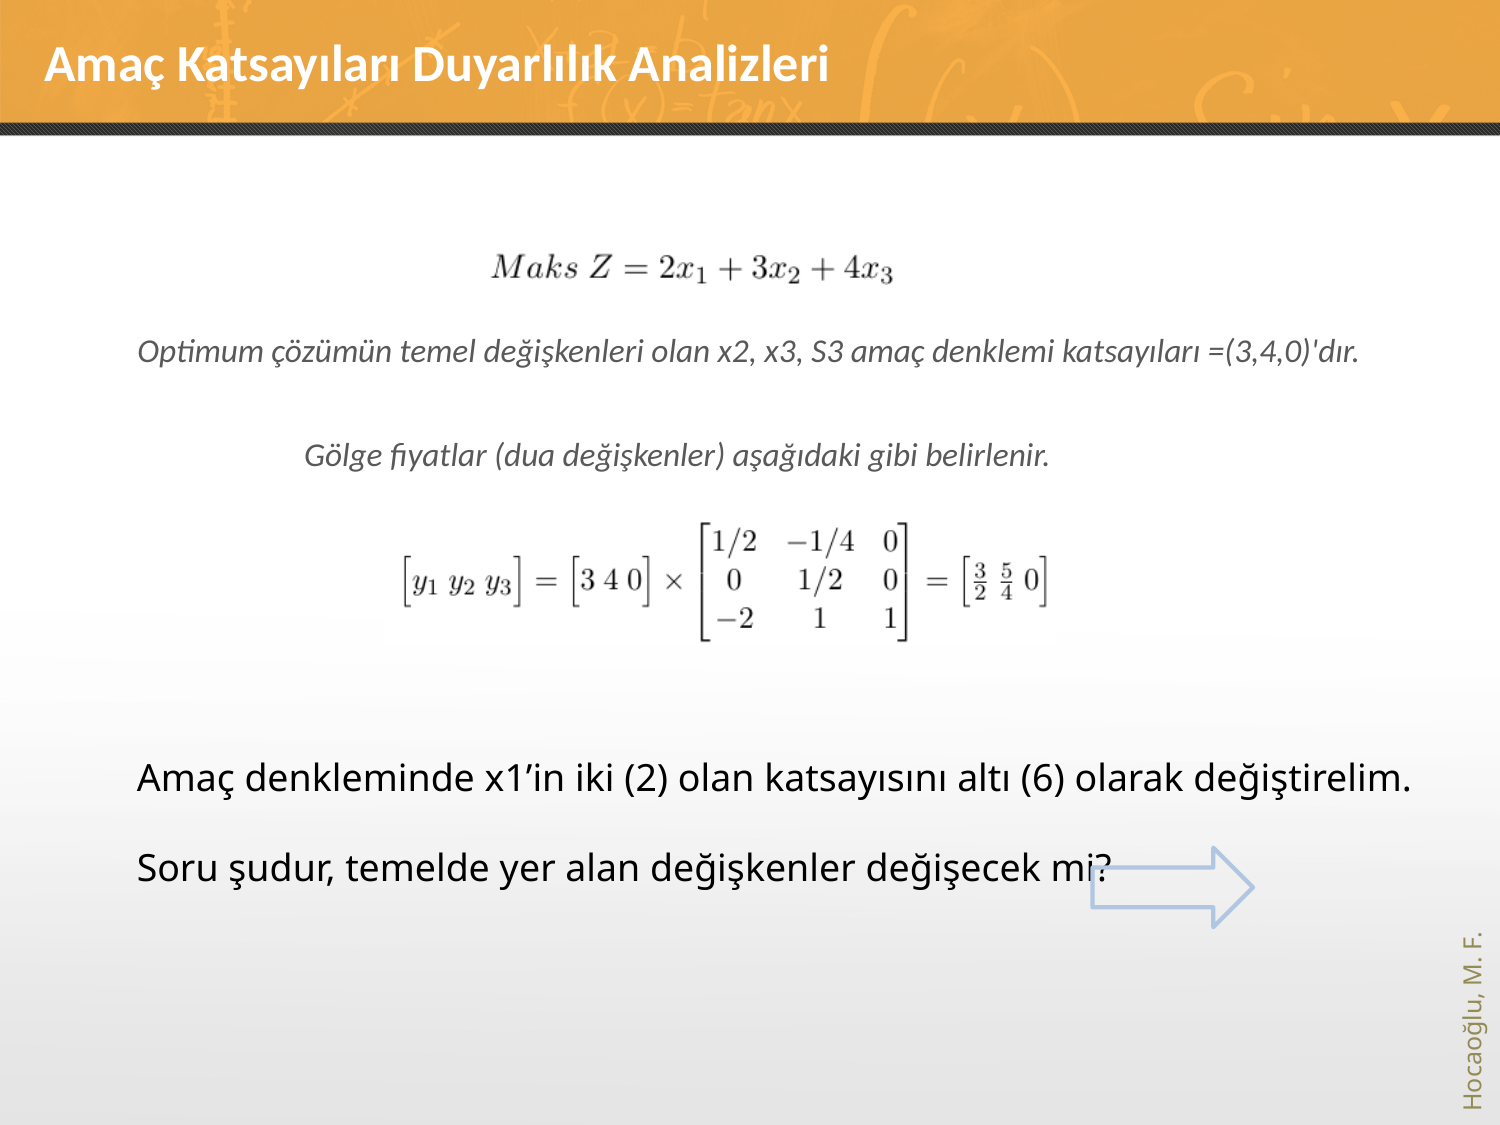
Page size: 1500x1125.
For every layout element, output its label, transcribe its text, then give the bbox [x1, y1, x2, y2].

text_box Optimum çözümün temel değişkenleri olan x2, x3, S3 amaç denklemi katsayıları =(3,4,0)'dır. [122, 321, 1378, 377]
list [478, 236, 904, 303]
picture [0, 0, 1500, 1125]
text_box Gölge fiyatlar (dua değişkenler) aşağıdaki gibi belirlenir. [289, 425, 1184, 481]
text_box [1090, 845, 1256, 930]
title Amaç Katsayıları Duyarlılık Analizleri [29, 0, 1287, 126]
text_box Amaç denkleminde x1’in iki (2) olan katsayısını altı (6) olarak değiştirelim. Soru şudur, temelde yer alan değişkenler değişecek mi? [122, 746, 1429, 897]
